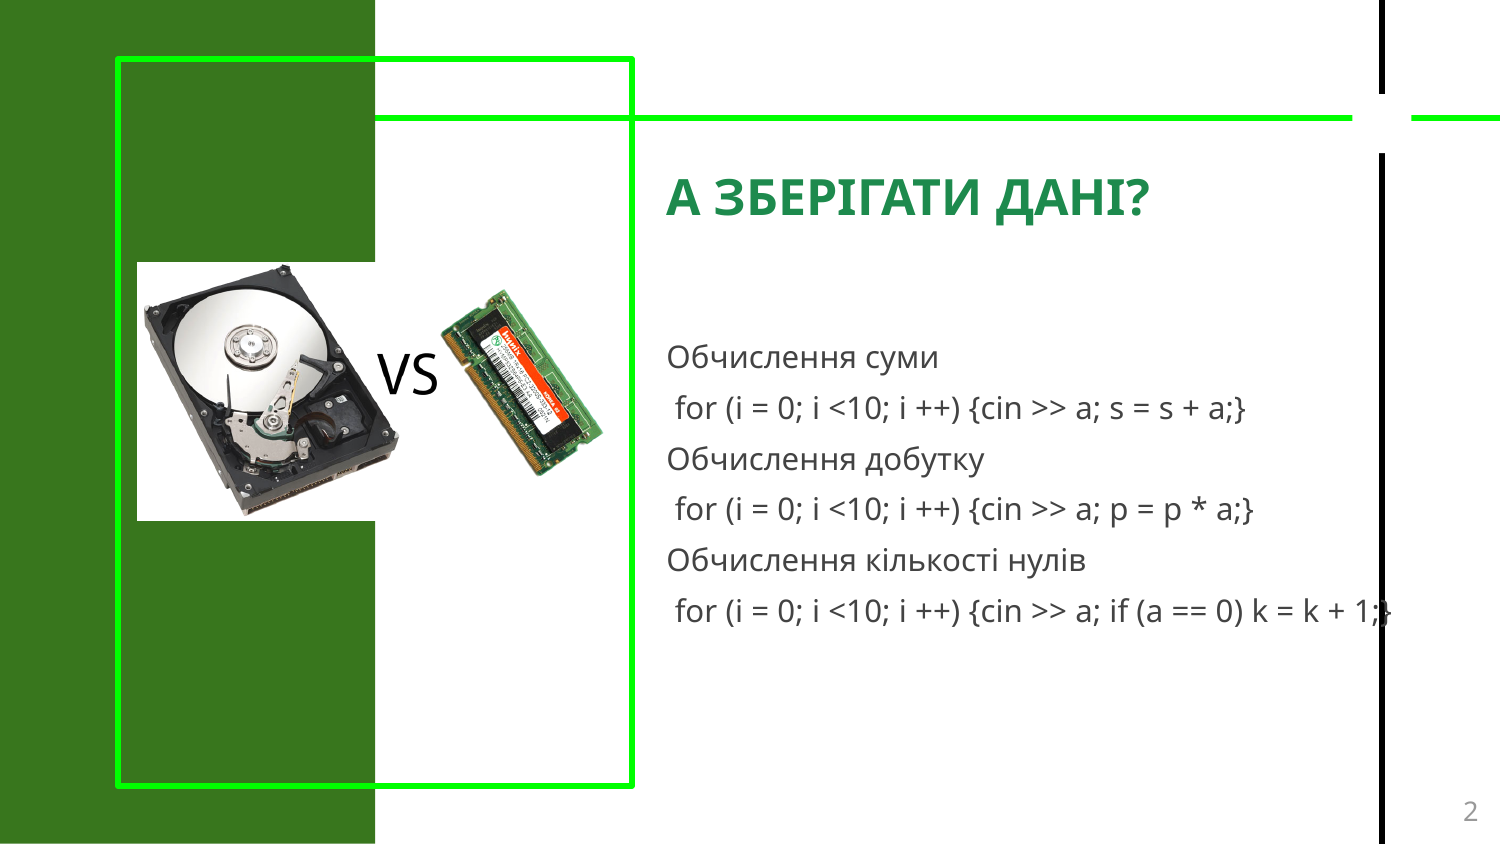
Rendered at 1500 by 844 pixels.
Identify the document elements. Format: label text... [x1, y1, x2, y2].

slide_number ‹#› [1403, 779, 1494, 844]
title А ЗБЕРІГАТИ ДАНІ? [651, 39, 1373, 240]
picture [137, 262, 613, 521]
list Обчислення суми for (i = 0; i <10; i ++) {cin >> a; s = s + a;} Обчислення добутку for (i = 0; i <10; i ++) {cin >> a; p = p * a;} Обчислення кількості нулів for (i = 0; i <10; i ++) {cin >> a; if (a == 0) k = k + 1;} [651, 329, 1436, 780]
